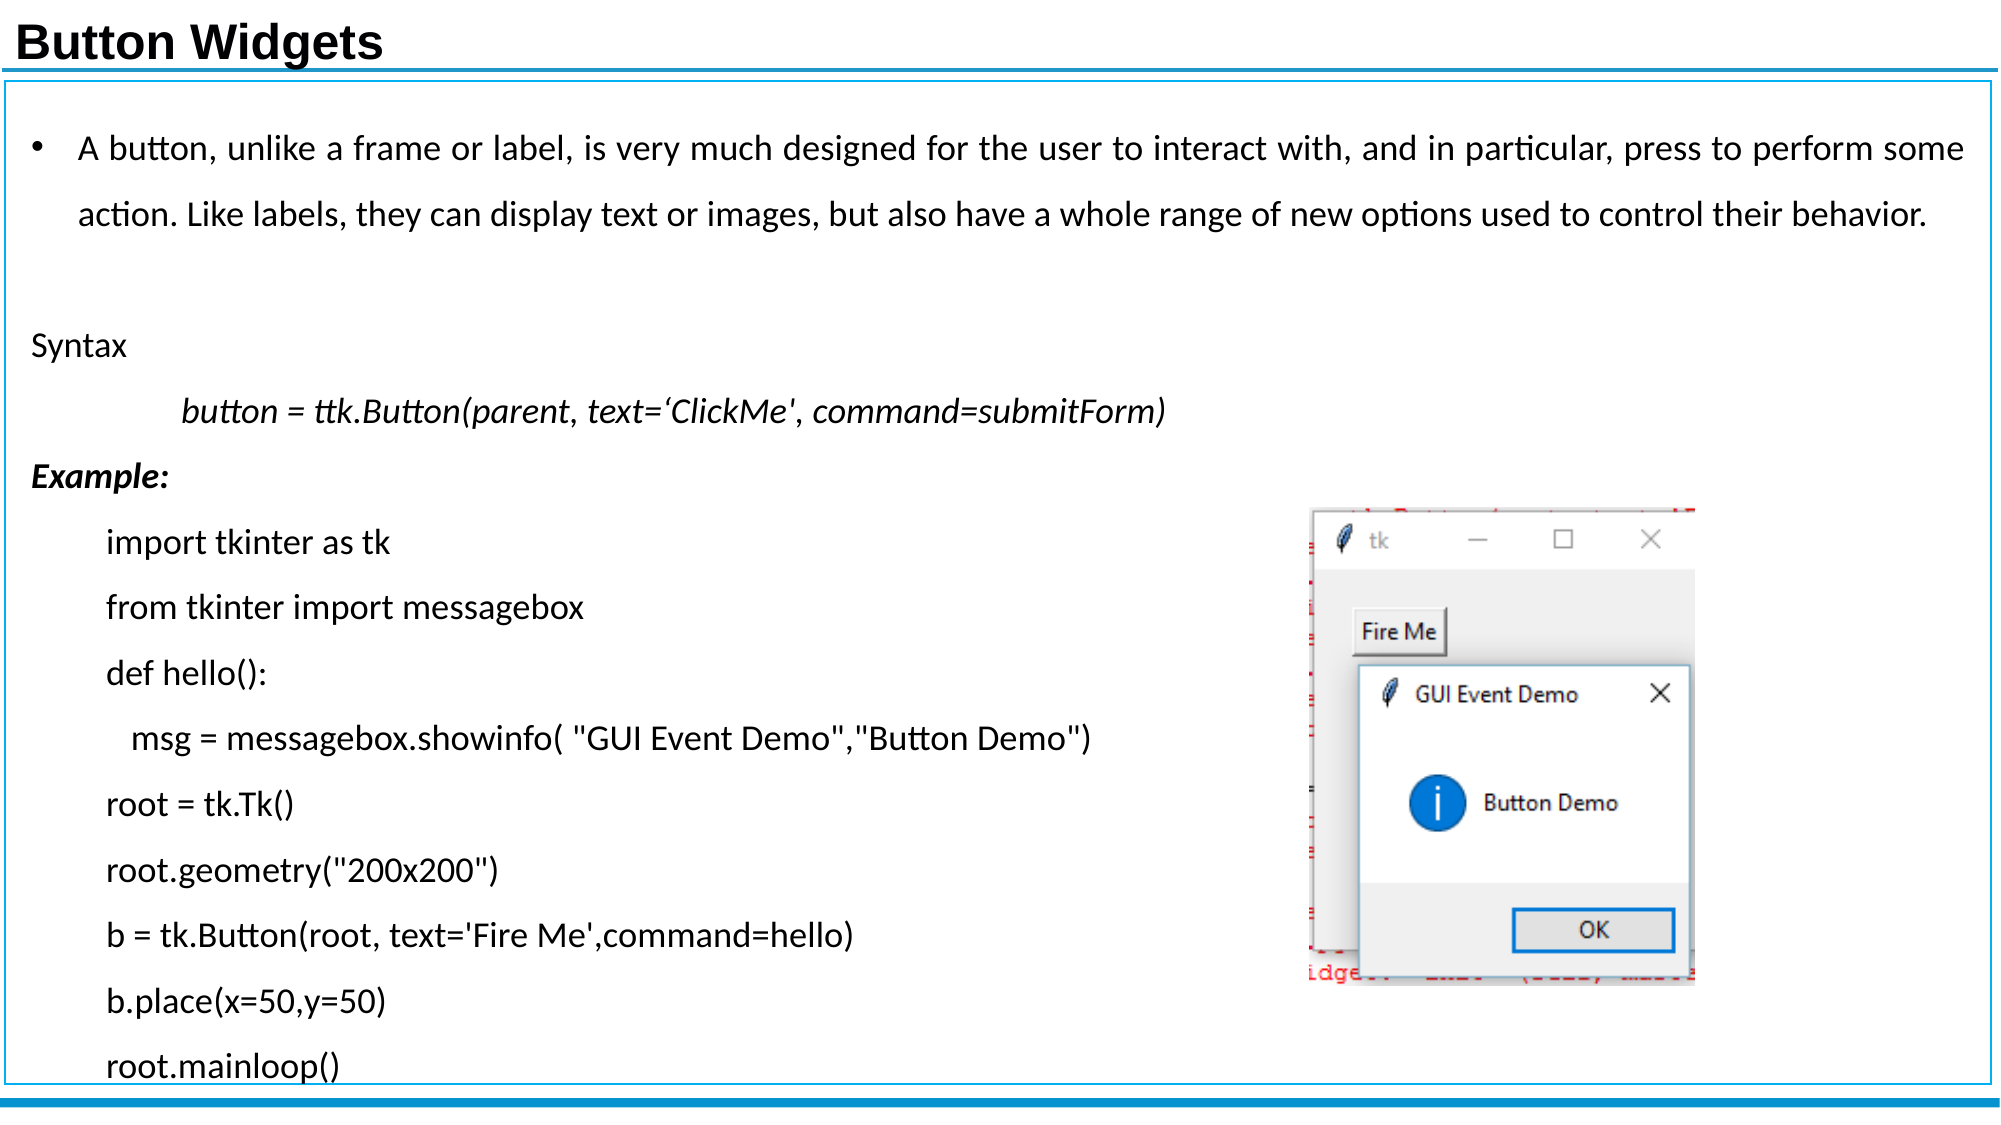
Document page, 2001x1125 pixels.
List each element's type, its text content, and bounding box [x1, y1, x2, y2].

text_box Button Widgets [12, 9, 1266, 70]
text_box A button, unlike a frame or label, is very much designed for the user to interact with, and in particular, press to perform some action. Like labels, they can display text or images, but also have a whole range of new options used to control their behavior. Syntax button = ttk.Button(parent, text=‘ClickMe', command=submitForm) Example: import tkinter as tk from tkinter import messagebox def hello(): msg = messagebox.showinfo( "GUI Event Demo","Button Demo") root = tk.Tk() root.geometry("200x200") b = tk.Button(root, text='Fire Me',command=hello) b.place(x=50,y=50) root.mainloop() [31, 102, 1969, 1086]
text_box [0, 1098, 2000, 1108]
text_box [5, 80, 1991, 1085]
picture [1308, 507, 1695, 986]
